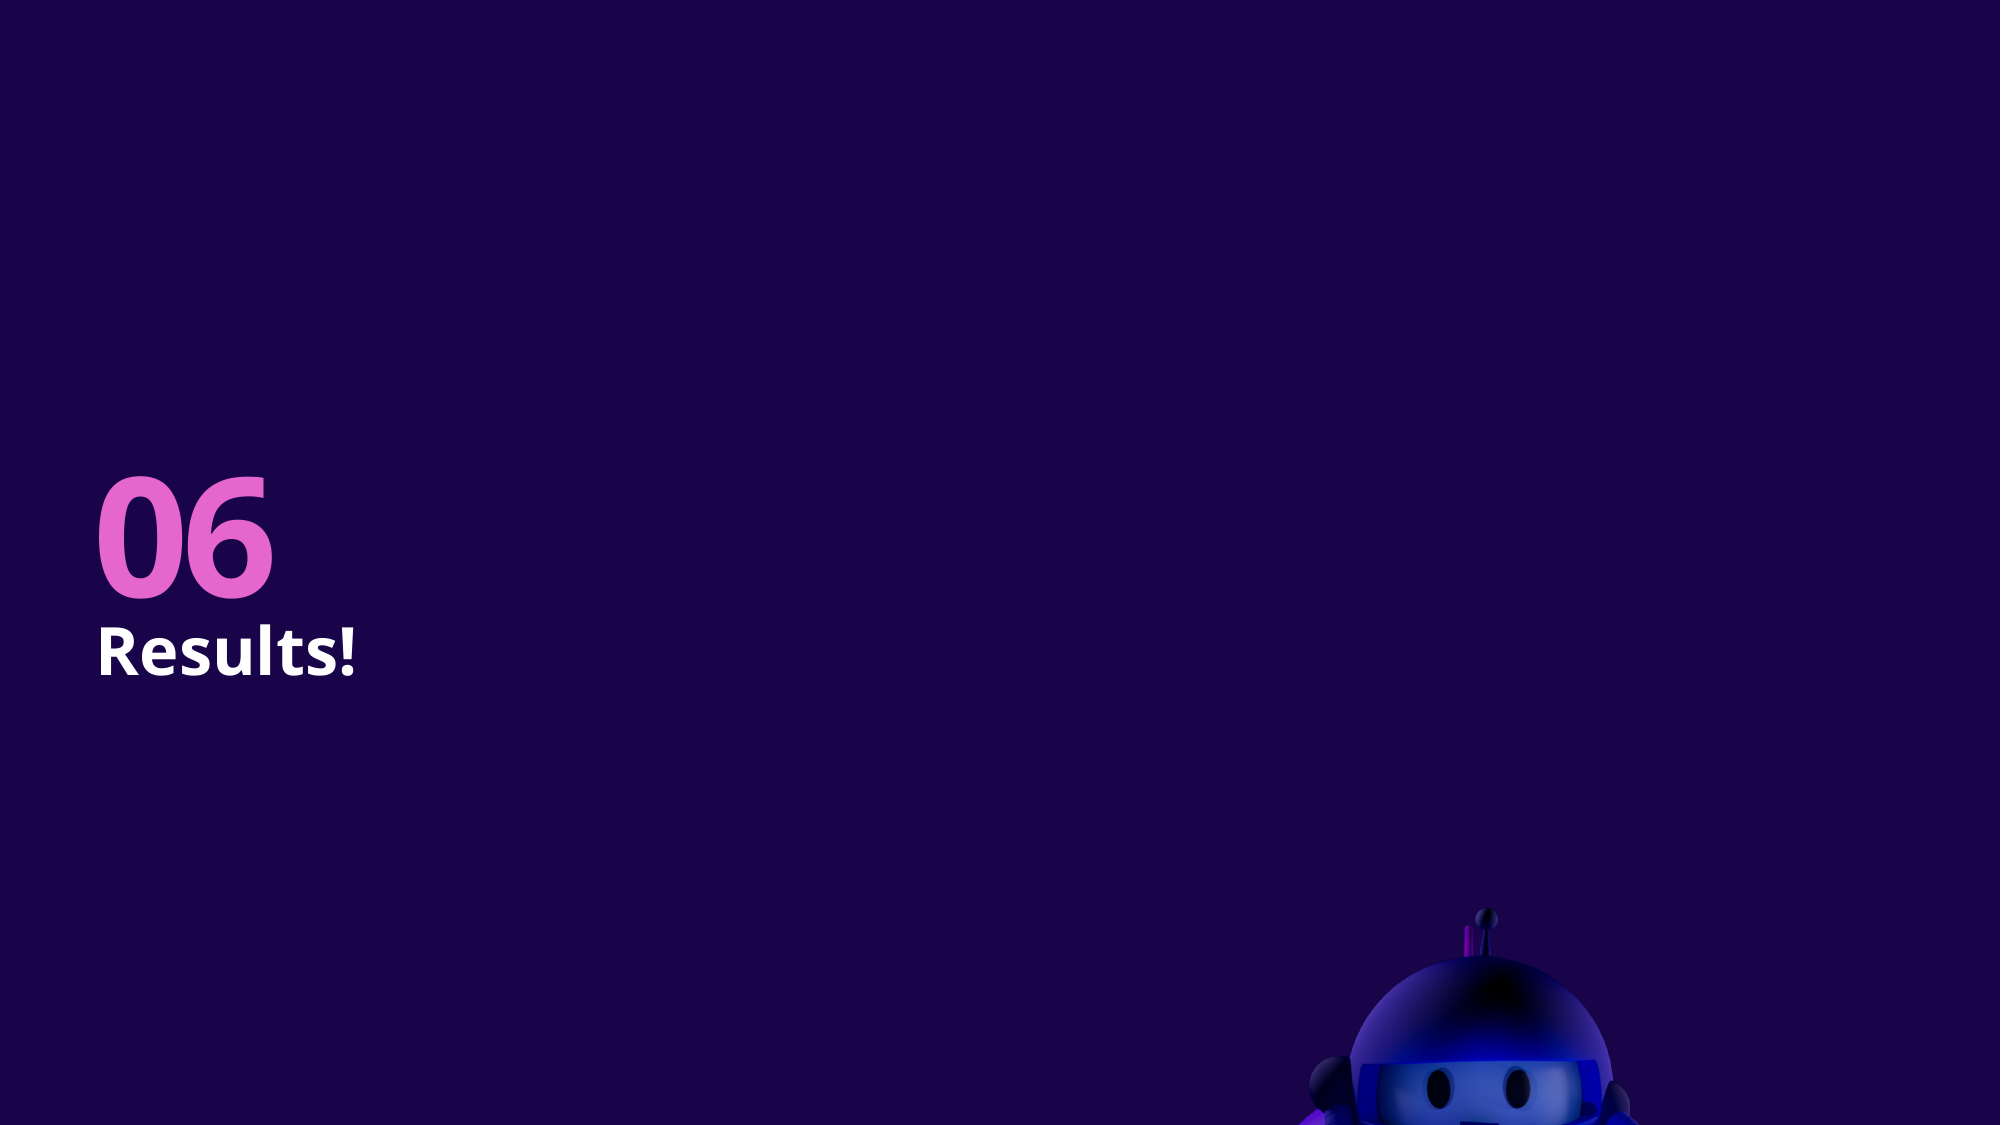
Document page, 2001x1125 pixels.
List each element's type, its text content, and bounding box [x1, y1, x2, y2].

picture [586, 857, 2001, 1125]
title 06 [93, 479, 1014, 583]
list Results! [95, 609, 1504, 690]
